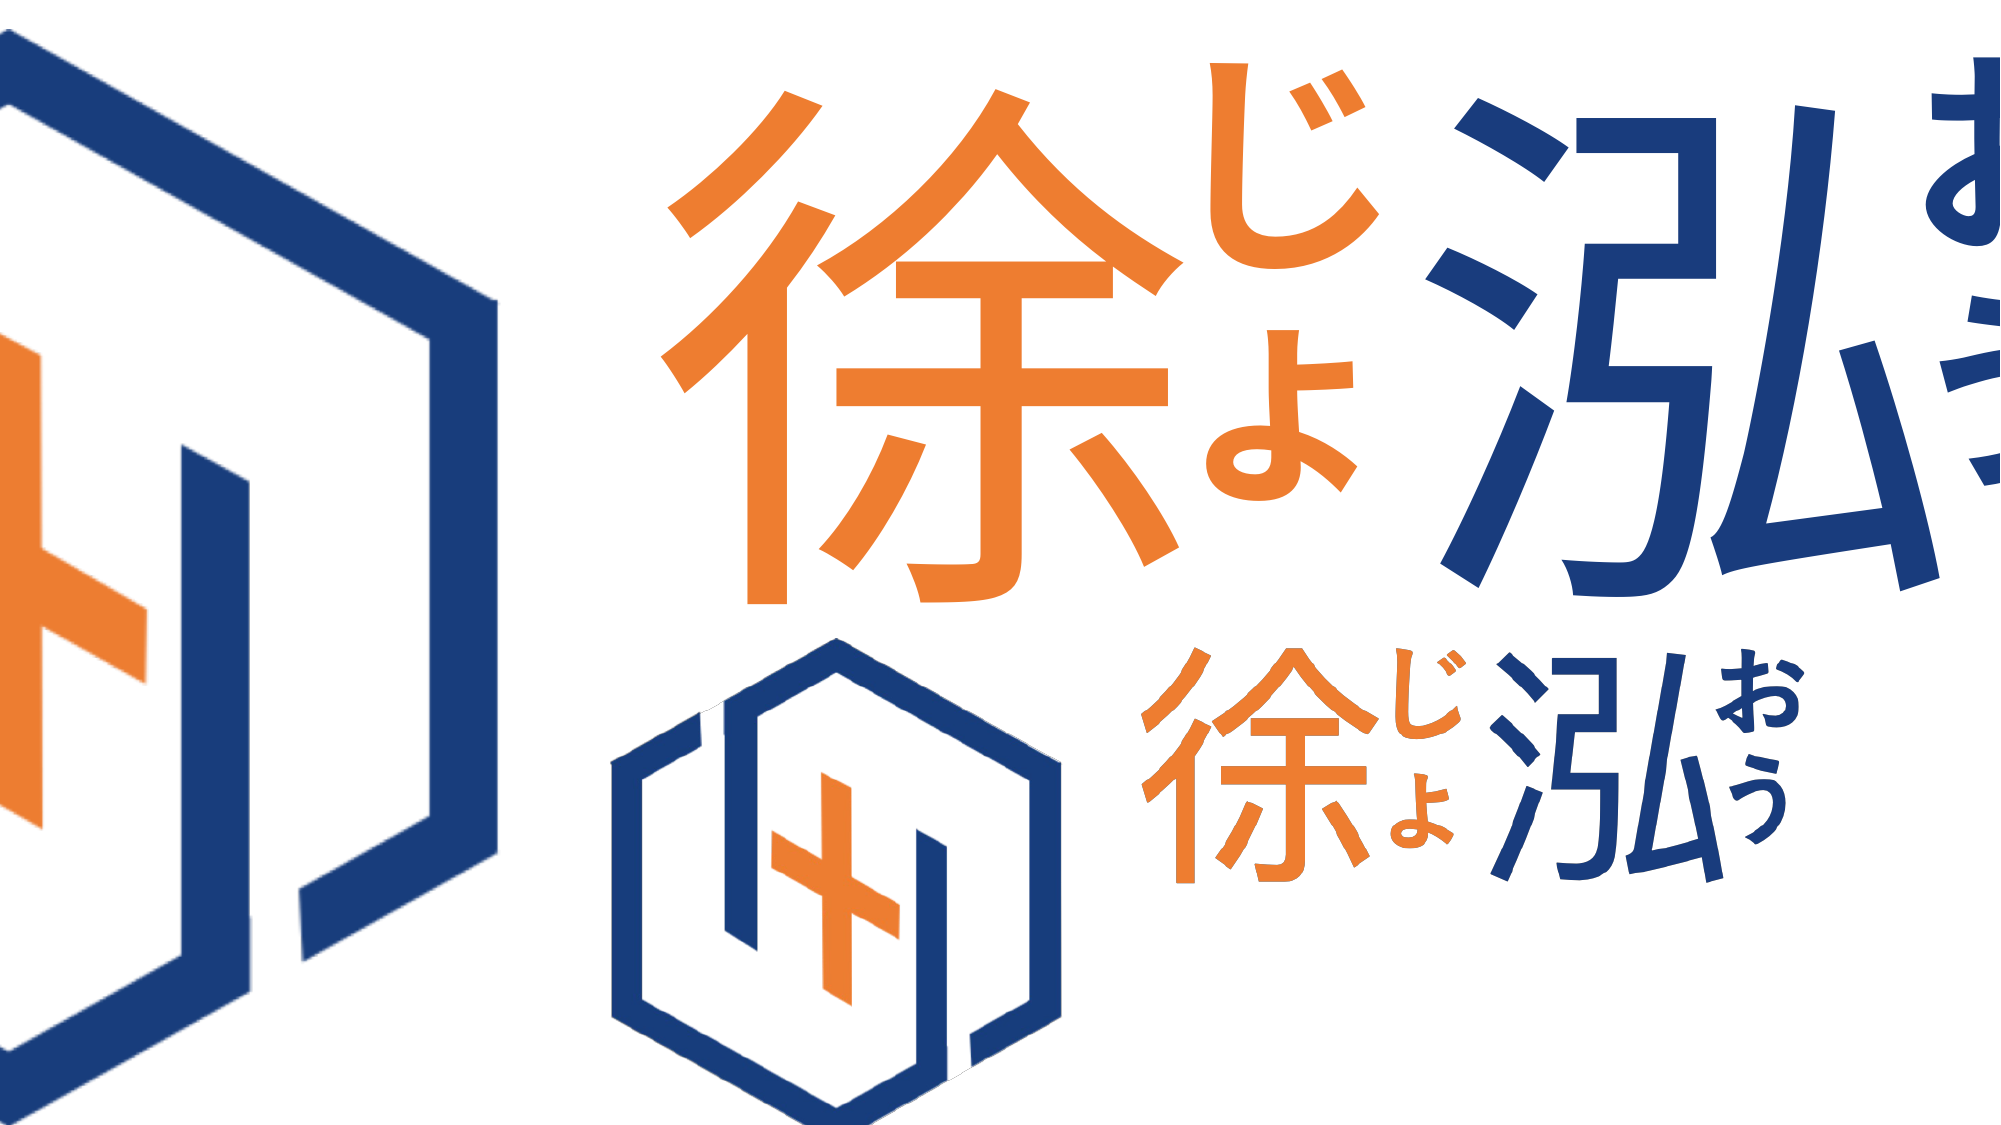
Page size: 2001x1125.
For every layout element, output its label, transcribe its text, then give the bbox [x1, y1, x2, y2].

text_box 泓 [1390, 0, 2000, 677]
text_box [0, 29, 557, 1125]
text_box 徐 [634, 0, 1300, 633]
text_box おう [1894, 39, 2000, 527]
picture [609, 633, 1807, 1125]
text_box じょ [1148, 60, 1444, 536]
